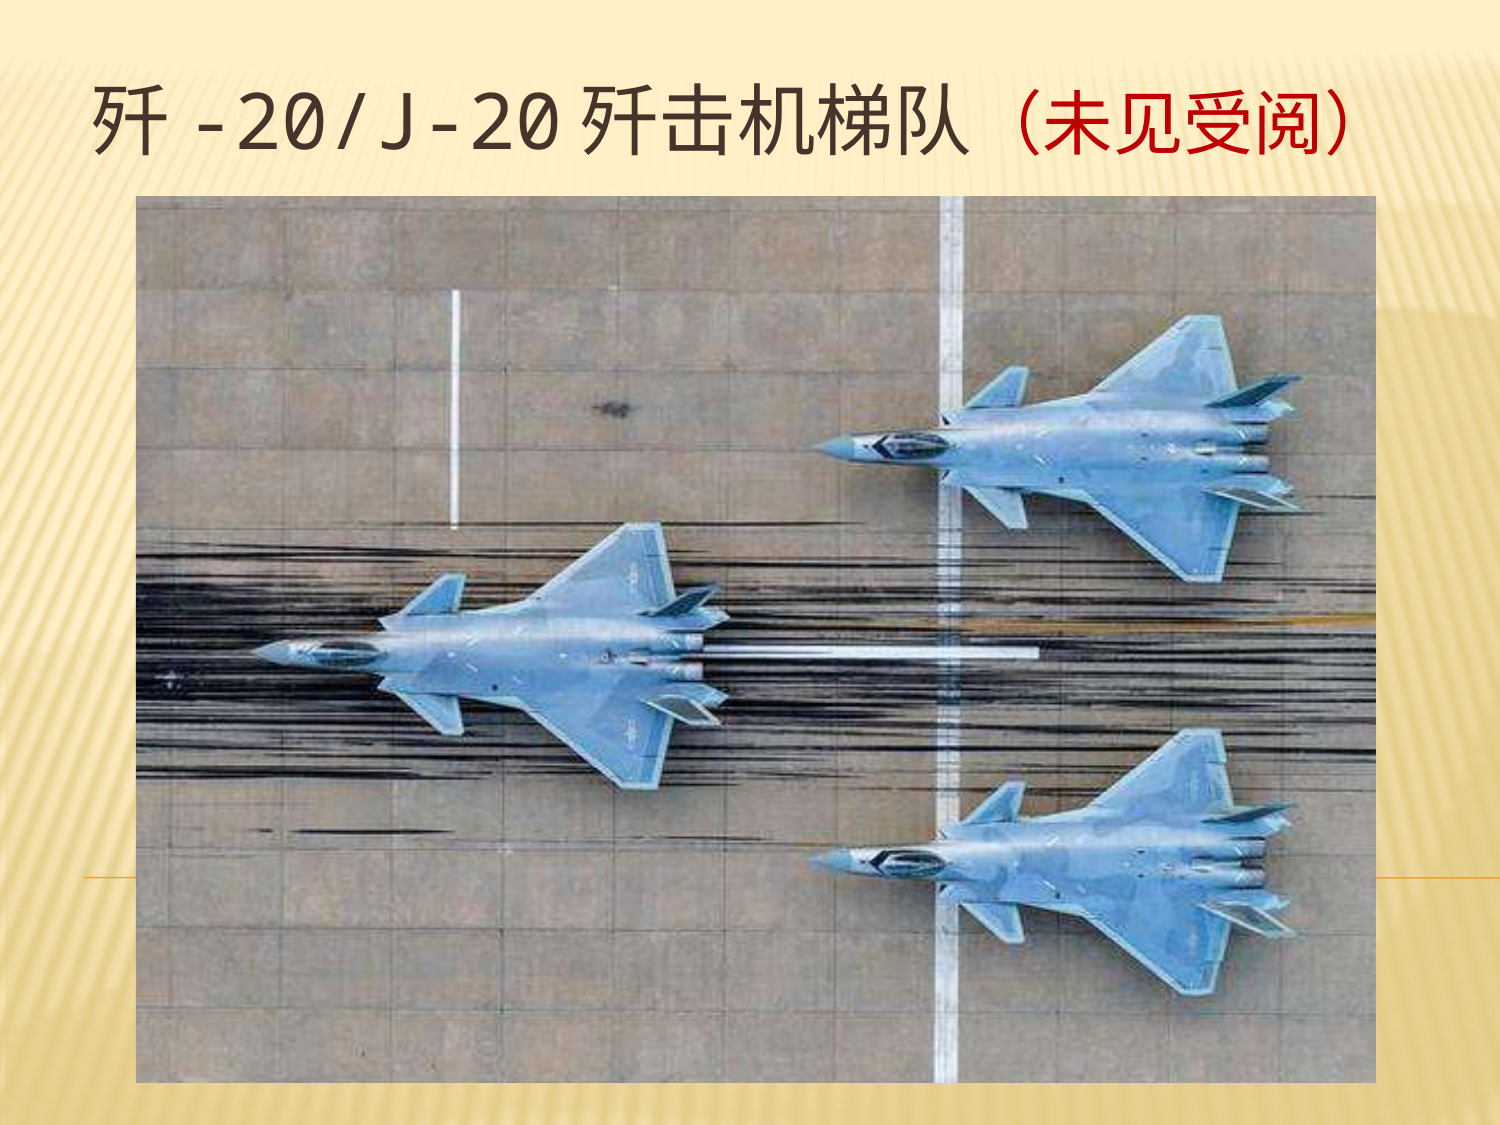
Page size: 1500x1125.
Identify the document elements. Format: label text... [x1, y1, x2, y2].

subtitle 歼-20/J-20歼击机梯队（未见受阅） [76, 54, 1436, 173]
picture [135, 195, 1377, 1083]
title [62, 196, 1450, 1125]
